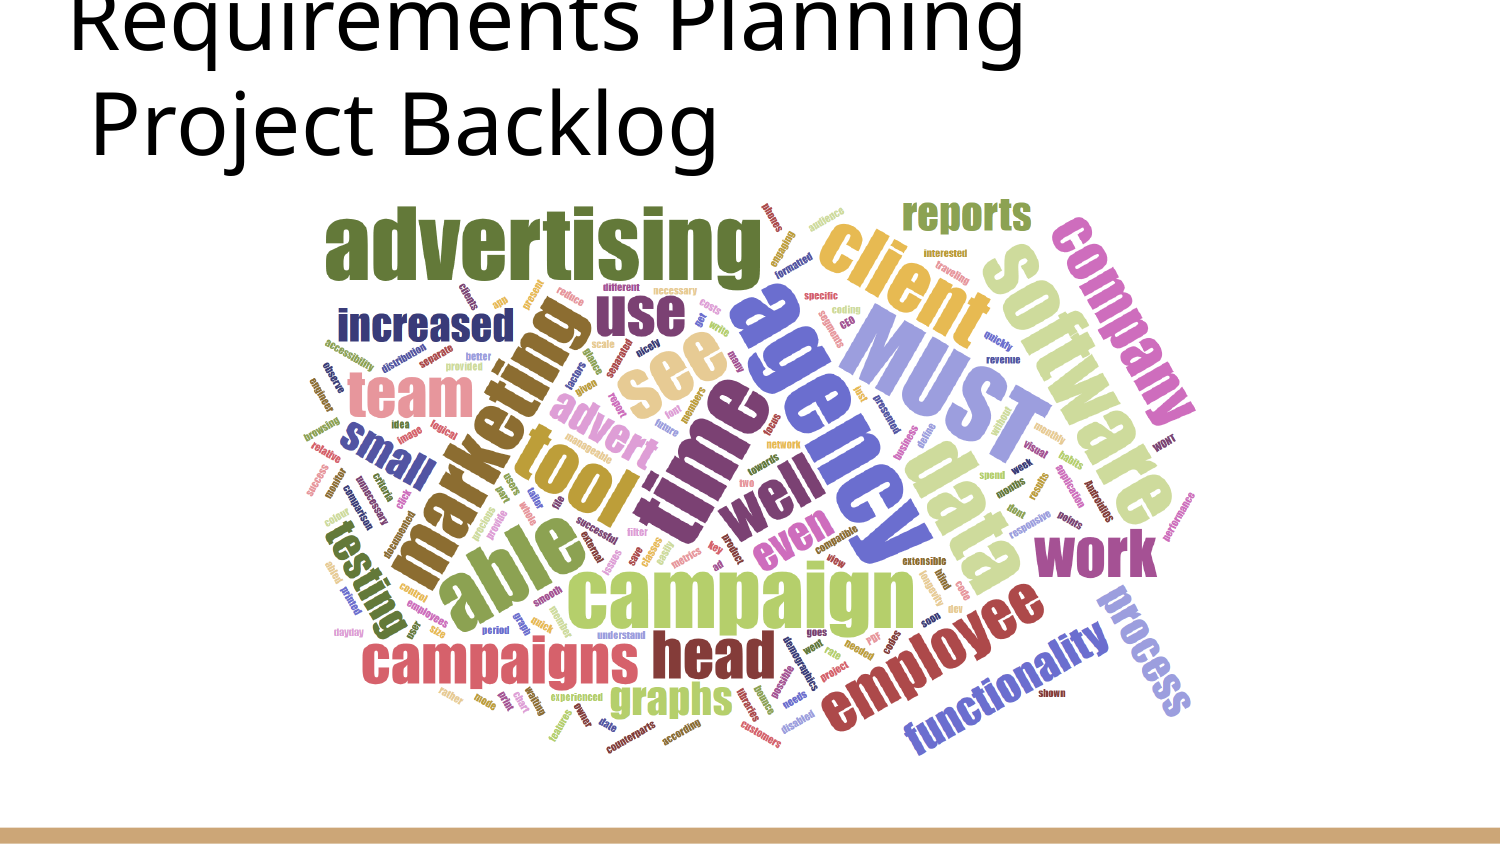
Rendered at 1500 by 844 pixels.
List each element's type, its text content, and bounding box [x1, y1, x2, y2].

title Requirements Planning Project Backlog [51, 51, 1449, 189]
picture [298, 194, 1201, 760]
